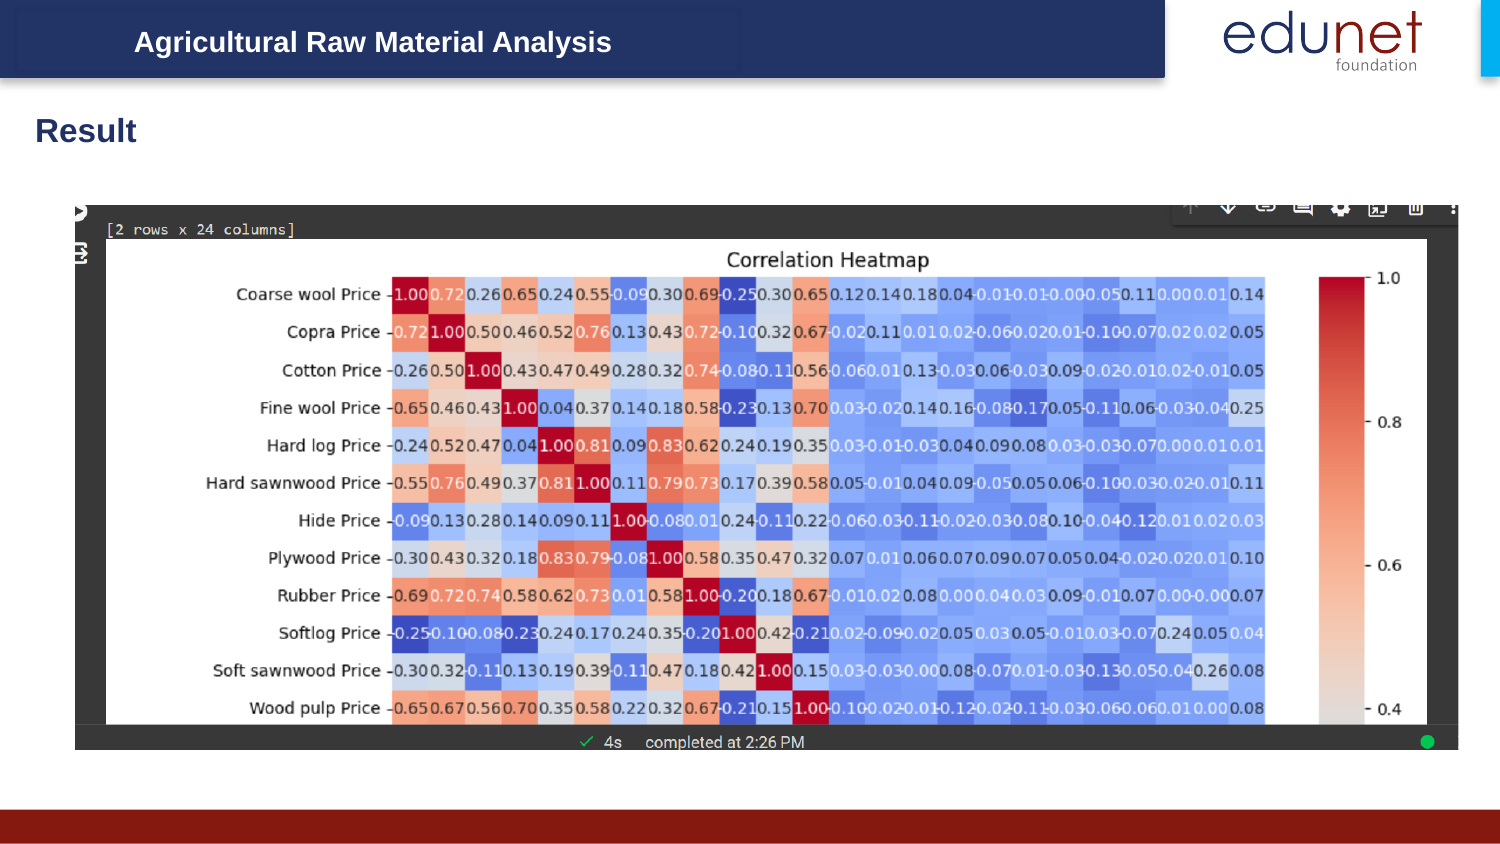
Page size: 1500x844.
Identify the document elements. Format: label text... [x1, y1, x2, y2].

text_box Agricultural Raw Material Analysis [13, 7, 742, 74]
picture [1219, 8, 1424, 75]
picture [74, 204, 1459, 750]
text_box Result [20, 94, 750, 147]
